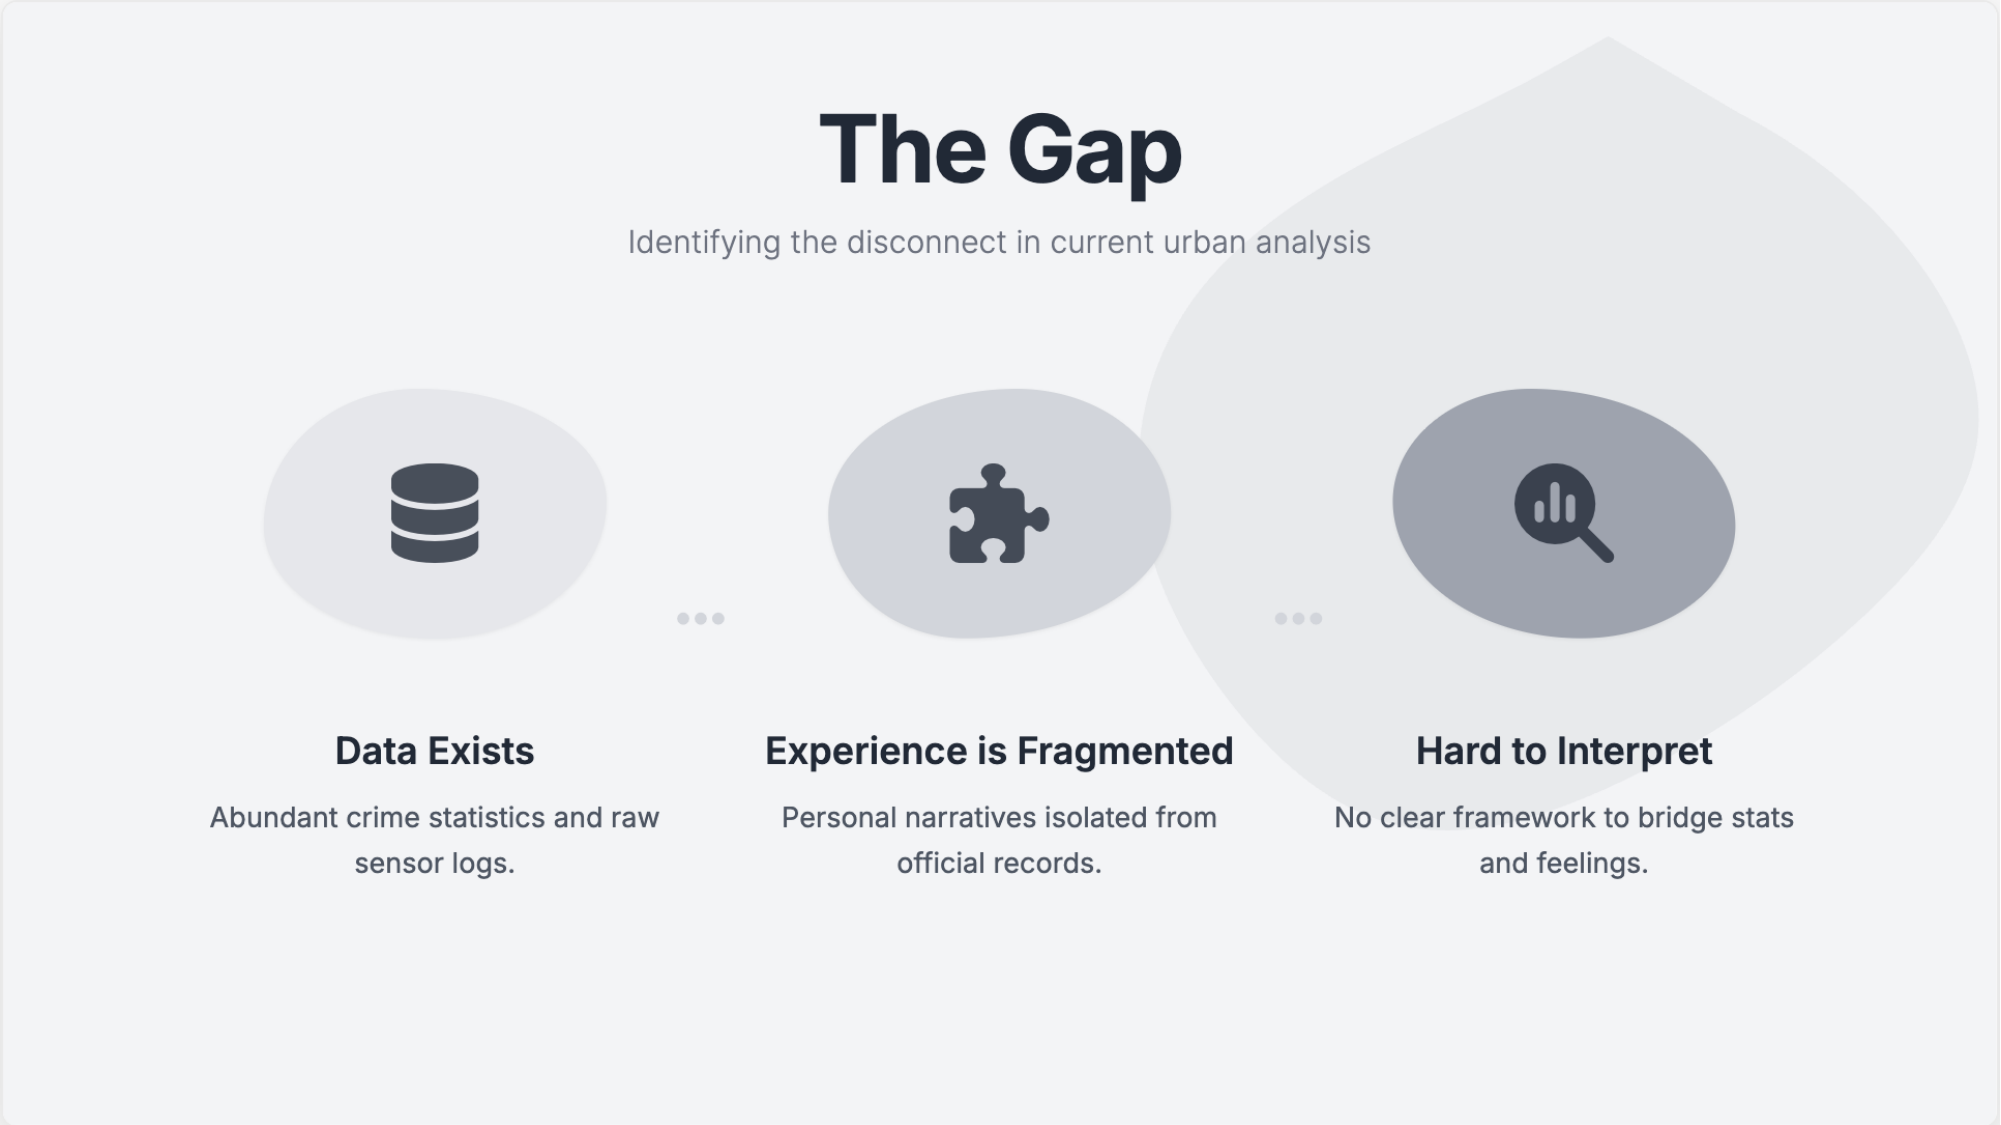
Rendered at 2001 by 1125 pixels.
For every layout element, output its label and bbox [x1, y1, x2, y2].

list [0, 0, 2000, 1125]
